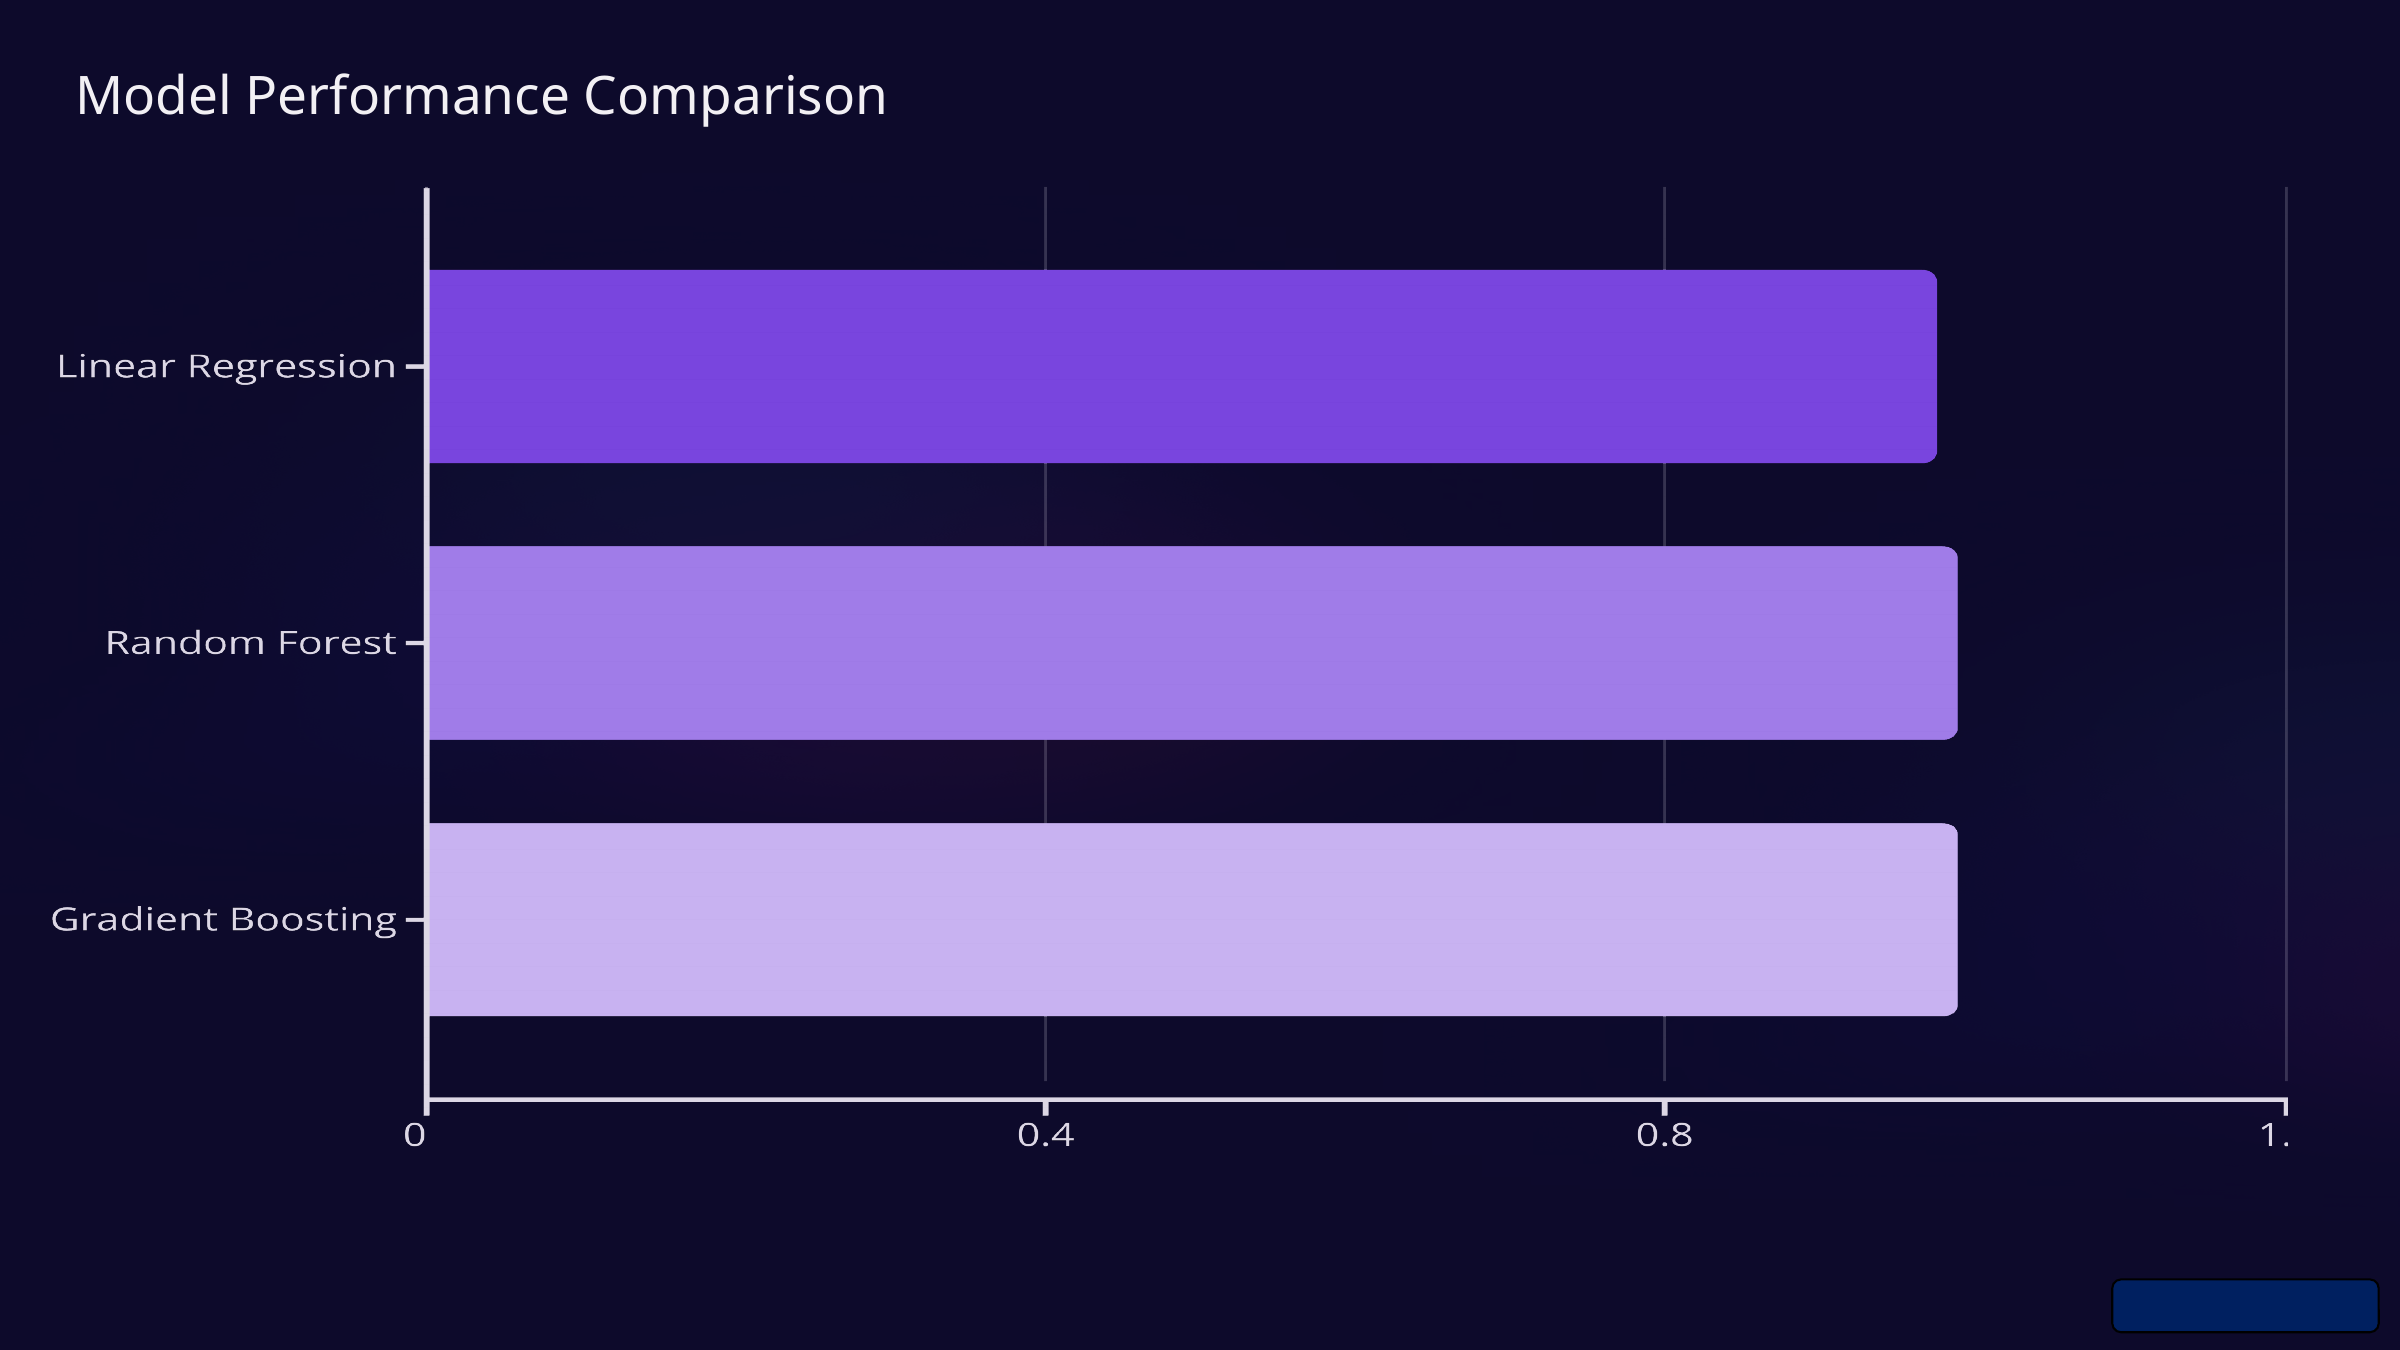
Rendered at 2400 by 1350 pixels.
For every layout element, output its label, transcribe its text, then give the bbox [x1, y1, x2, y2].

text_box [2111, 1278, 2380, 1334]
picture [37, 168, 2289, 1155]
text_box Model Performance Comparison [74, 58, 846, 126]
picture [2106, 1271, 2389, 1339]
